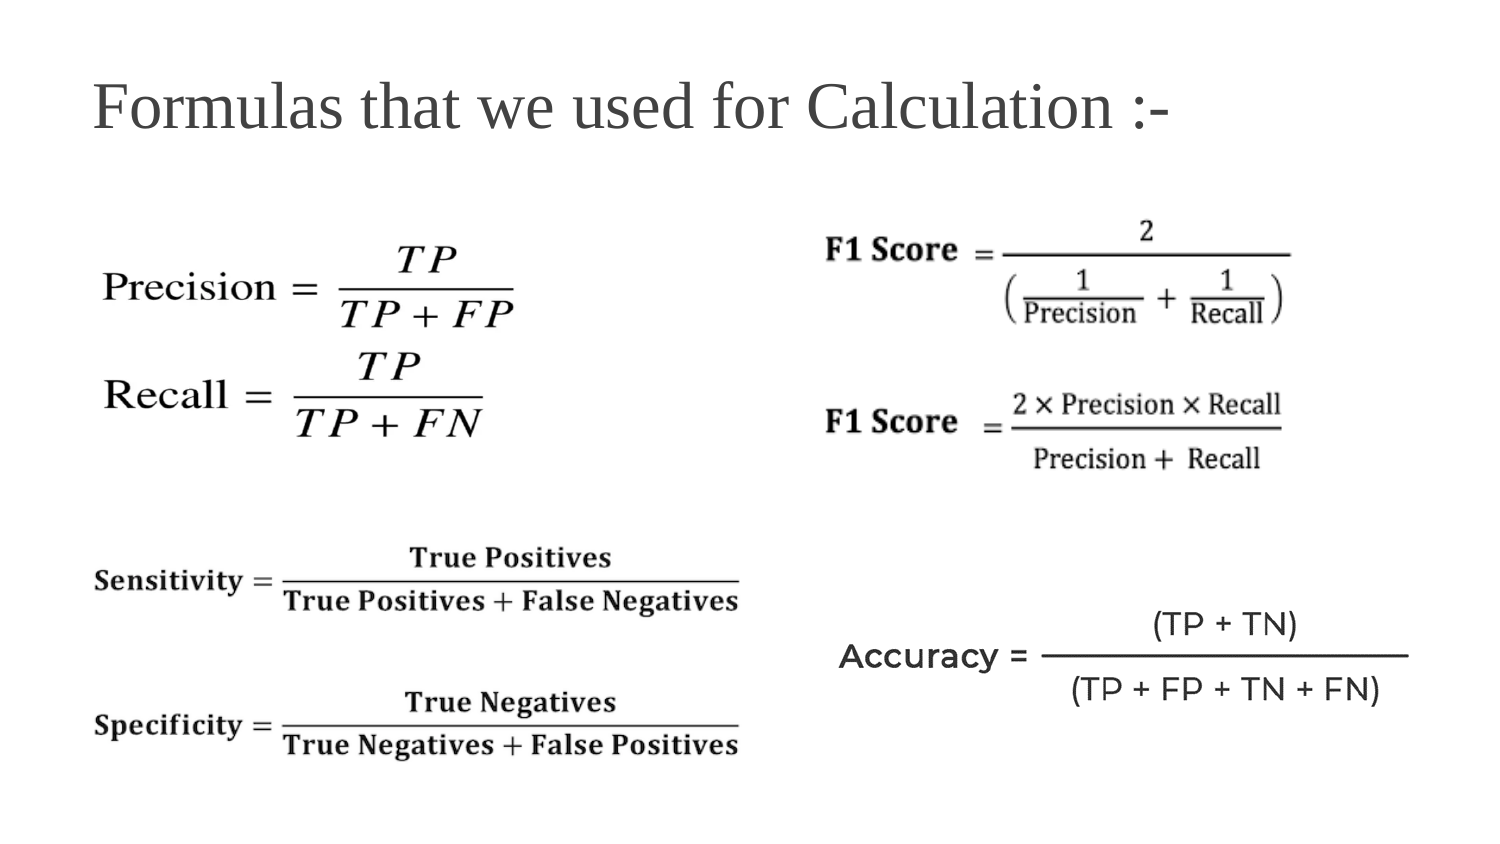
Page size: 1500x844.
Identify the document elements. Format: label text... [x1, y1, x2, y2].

picture [806, 203, 1369, 487]
picture [76, 538, 763, 779]
picture [806, 571, 1428, 746]
picture [76, 196, 622, 479]
text_box Formulas that we used for Calculation :- [77, 47, 1390, 156]
